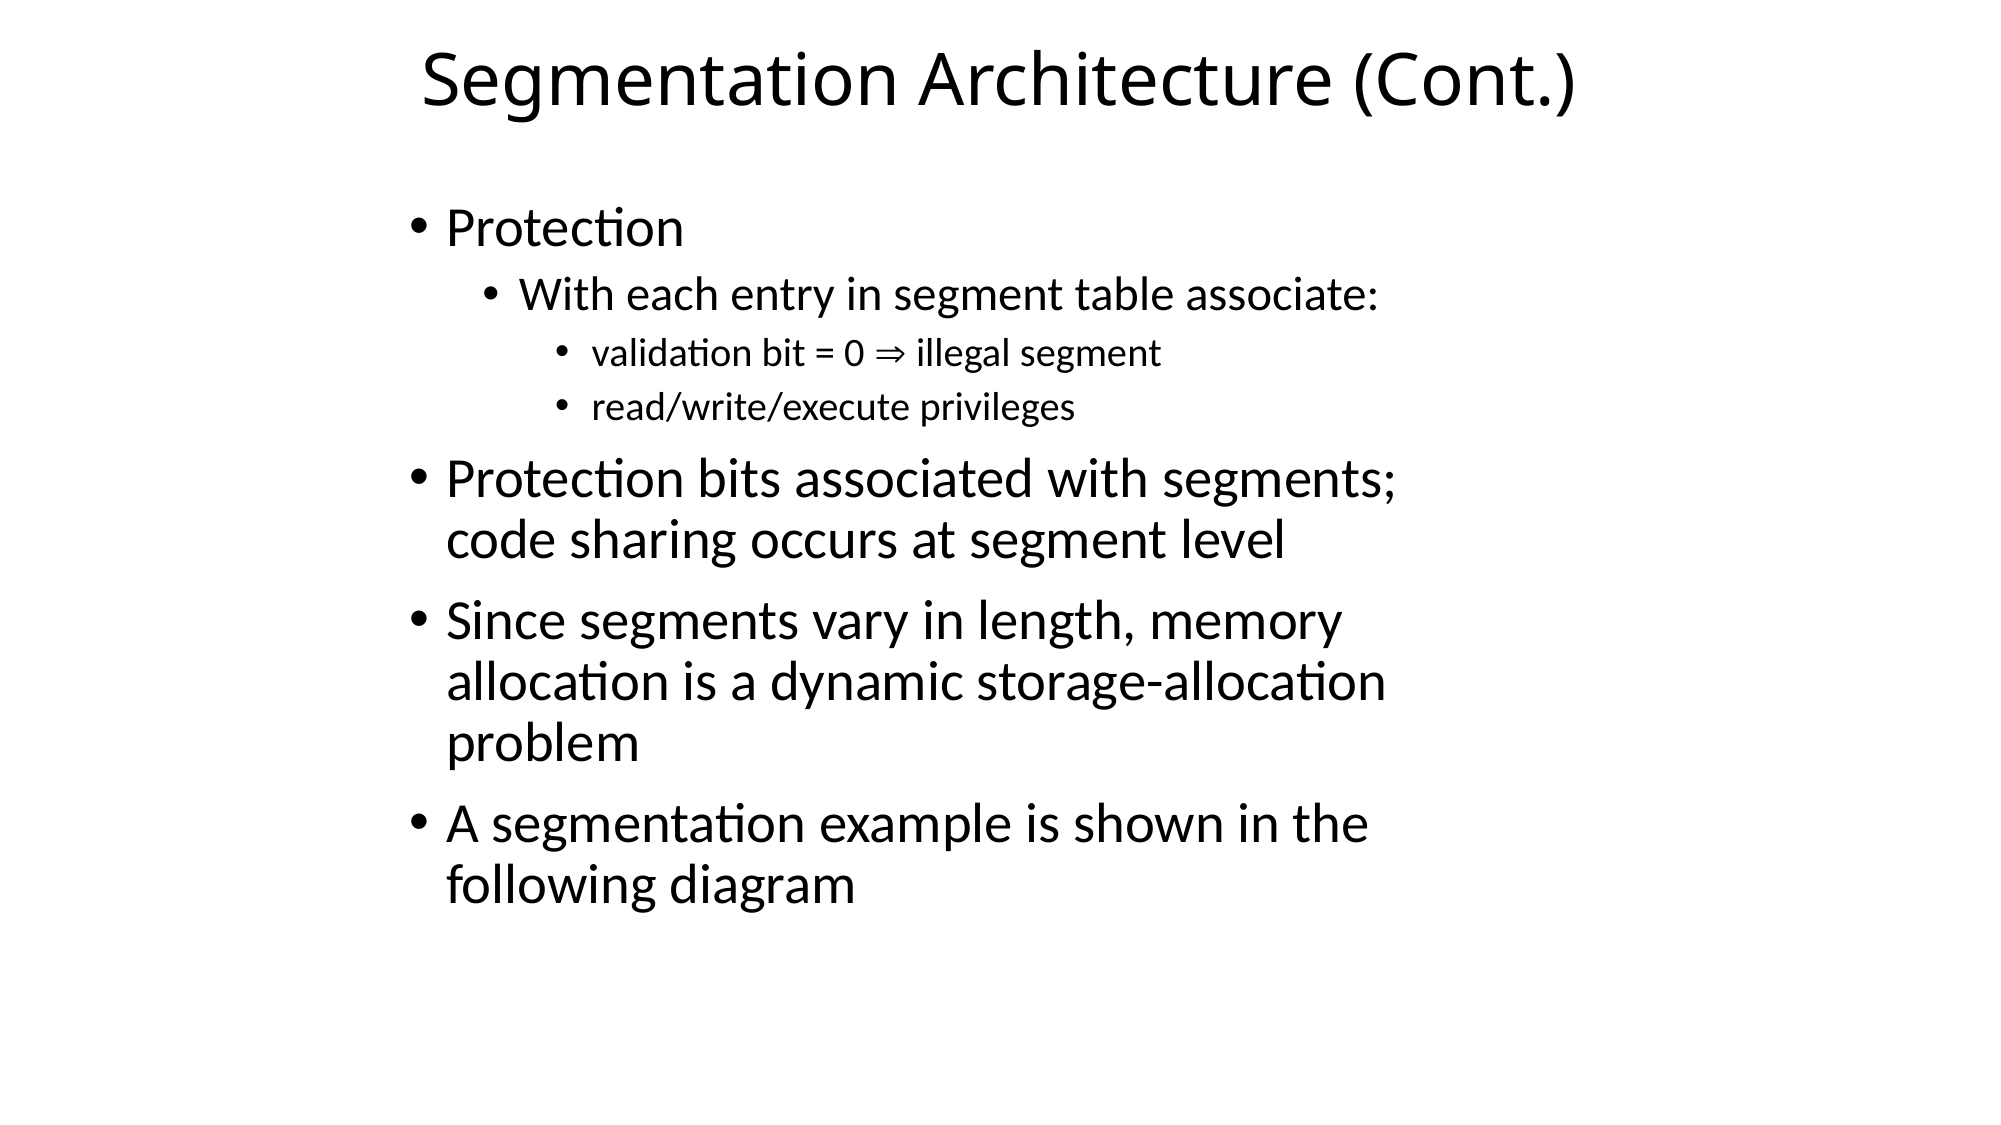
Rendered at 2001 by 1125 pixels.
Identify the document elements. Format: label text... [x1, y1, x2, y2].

title Segmentation Architecture (Cont.) [406, 35, 1691, 130]
list Protection With each entry in segment table associate: validation bit = 0  illegal segment read/write/execute privileges Protection bits associated with segments; code sharing occurs at segment level Since segments vary in length, memory allocation is a dynamic storage-allocation problem A segmentation example is shown in the following diagram [394, 190, 1507, 924]
